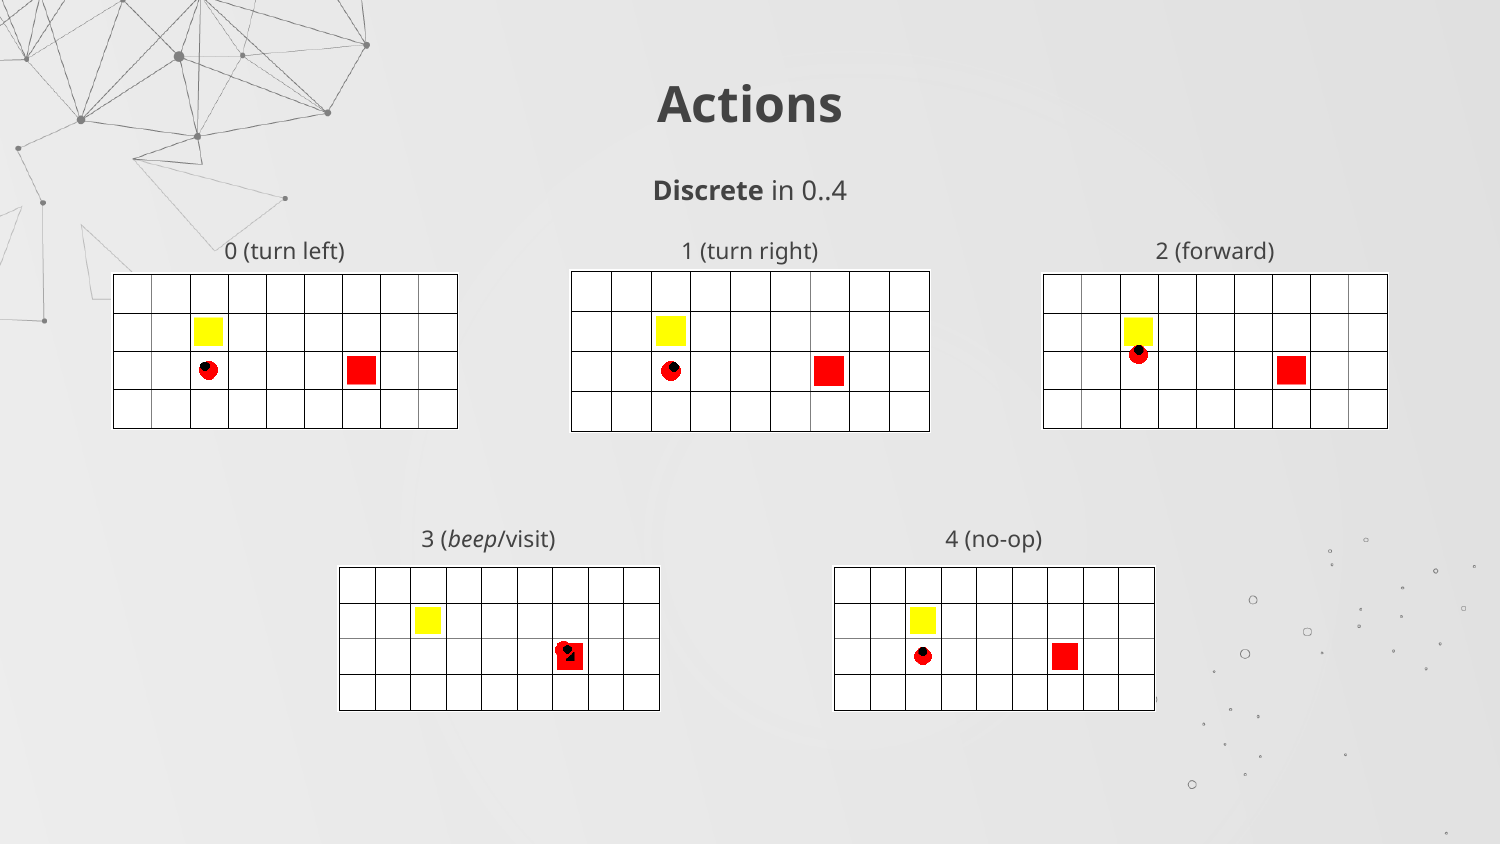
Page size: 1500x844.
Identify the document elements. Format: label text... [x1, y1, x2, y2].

subtitle 3 (beep/visit) [370, 509, 608, 559]
picture [0, 0, 1500, 844]
subtitle 0 (turn left) [166, 221, 404, 271]
title Actions [322, 57, 1178, 144]
subtitle Discrete in 0..4 [427, 158, 1073, 222]
subtitle 4 (no-op) [875, 509, 1113, 559]
subtitle 2 (forward) [1096, 221, 1334, 271]
subtitle 1 (turn right) [631, 221, 869, 268]
